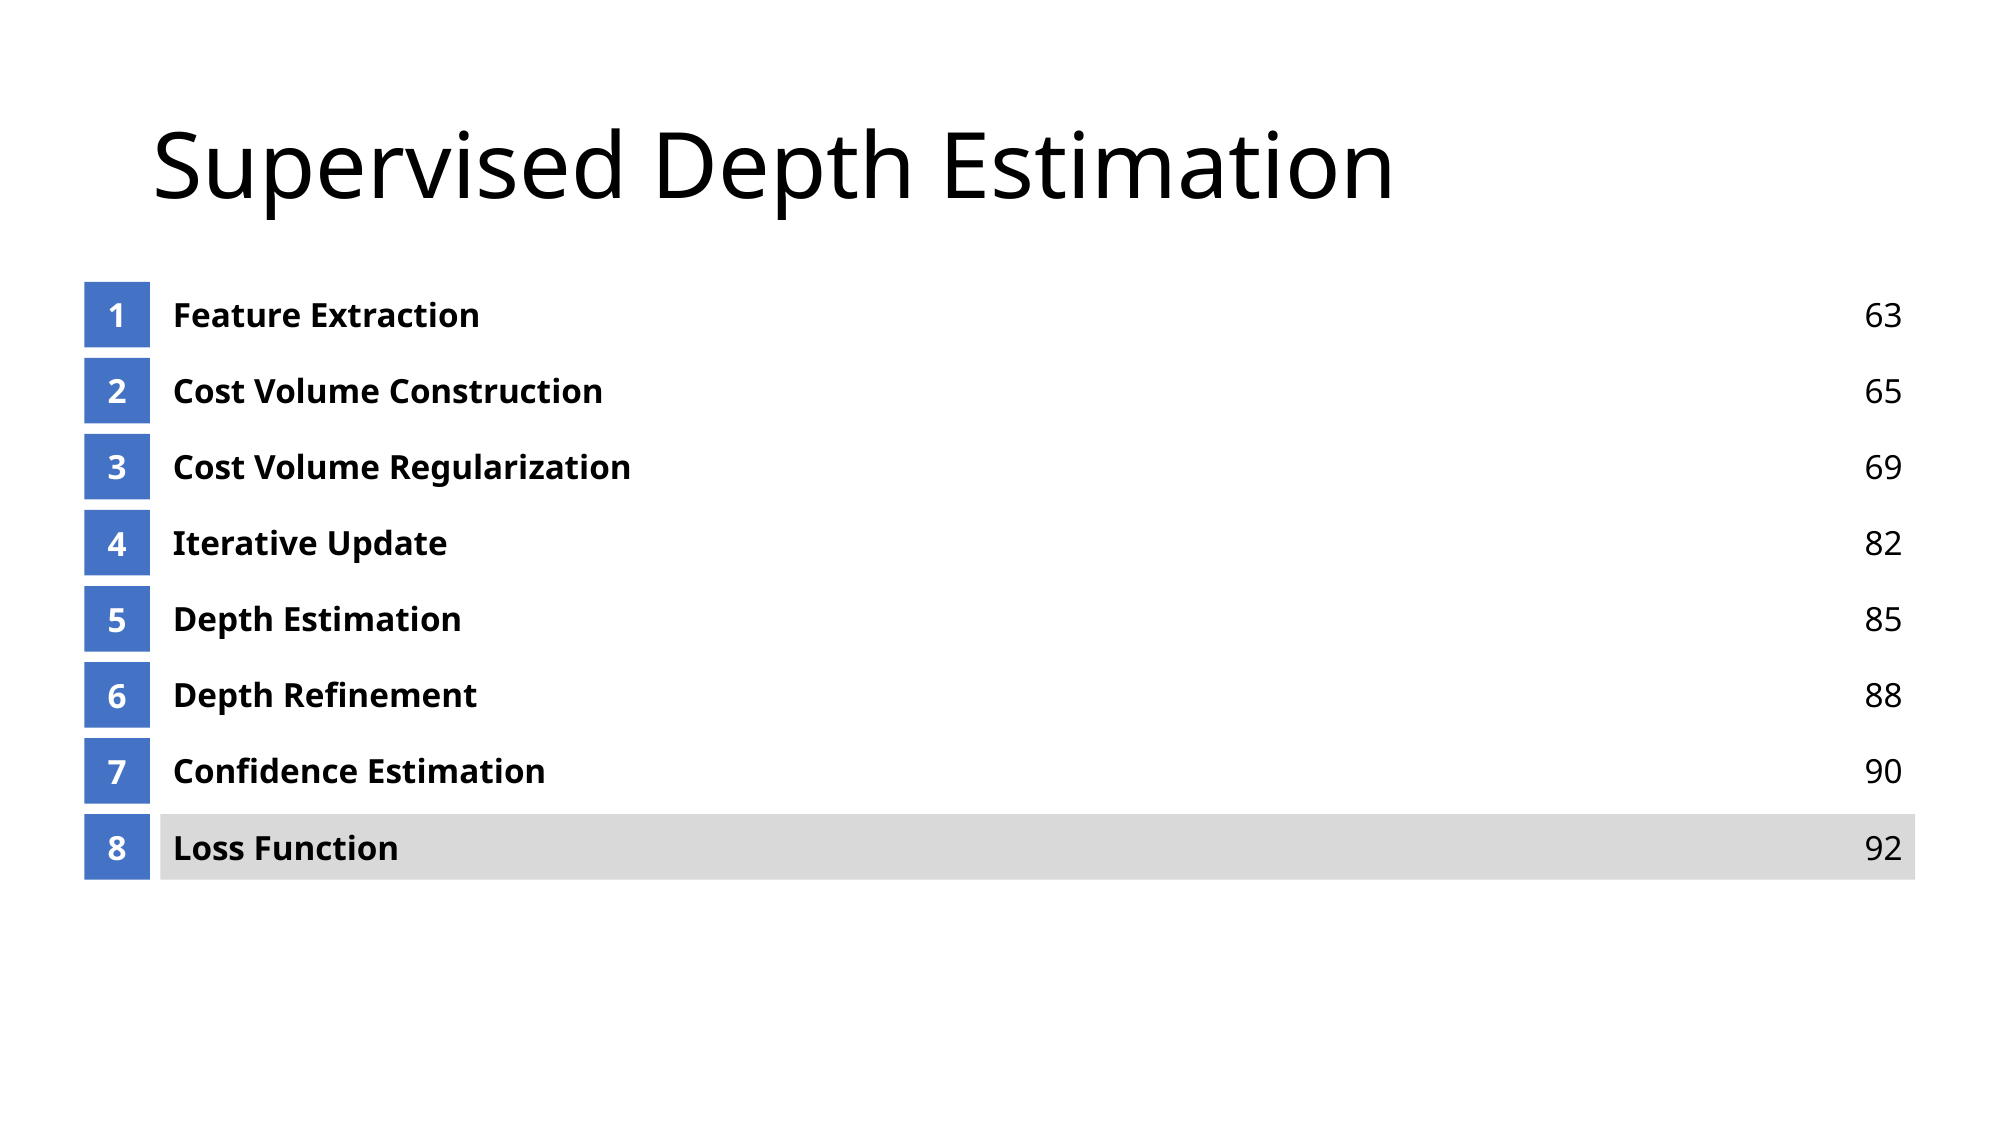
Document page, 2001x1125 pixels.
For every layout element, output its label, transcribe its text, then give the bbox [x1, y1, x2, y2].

text_box 90 [1884, 737, 1904, 805]
text_box 69 [1884, 433, 1904, 500]
text_box 4 [83, 509, 151, 577]
text_box 8 [83, 813, 151, 881]
text_box 5 [83, 585, 151, 653]
text_box Feature Extraction [159, 281, 597, 348]
text_box 85 [1884, 585, 1904, 653]
text_box 88 [1884, 661, 1904, 729]
text_box Cost Volume Regularization [159, 433, 597, 500]
text_box 1 [83, 281, 151, 348]
text_box [1904, 813, 1916, 881]
text_box Loss Function [159, 813, 597, 881]
text_box 82 [1884, 509, 1904, 577]
text_box 92 [1884, 813, 1904, 881]
text_box 65 [1884, 357, 1904, 424]
text_box 7 [83, 737, 151, 805]
text_box 2 [83, 357, 151, 424]
text_box Depth Refinement [159, 661, 597, 729]
text_box 3 [83, 433, 151, 500]
text_box [597, 813, 1884, 881]
text_box 6 [83, 661, 151, 729]
title Supervised Depth Estimation [137, 59, 1863, 278]
text_box Depth Estimation [159, 585, 597, 653]
text_box Confidence Estimation [159, 737, 597, 805]
text_box 63 [1884, 281, 1904, 348]
text_box Iterative Update [159, 509, 597, 577]
text_box Cost Volume Construction [159, 357, 597, 424]
